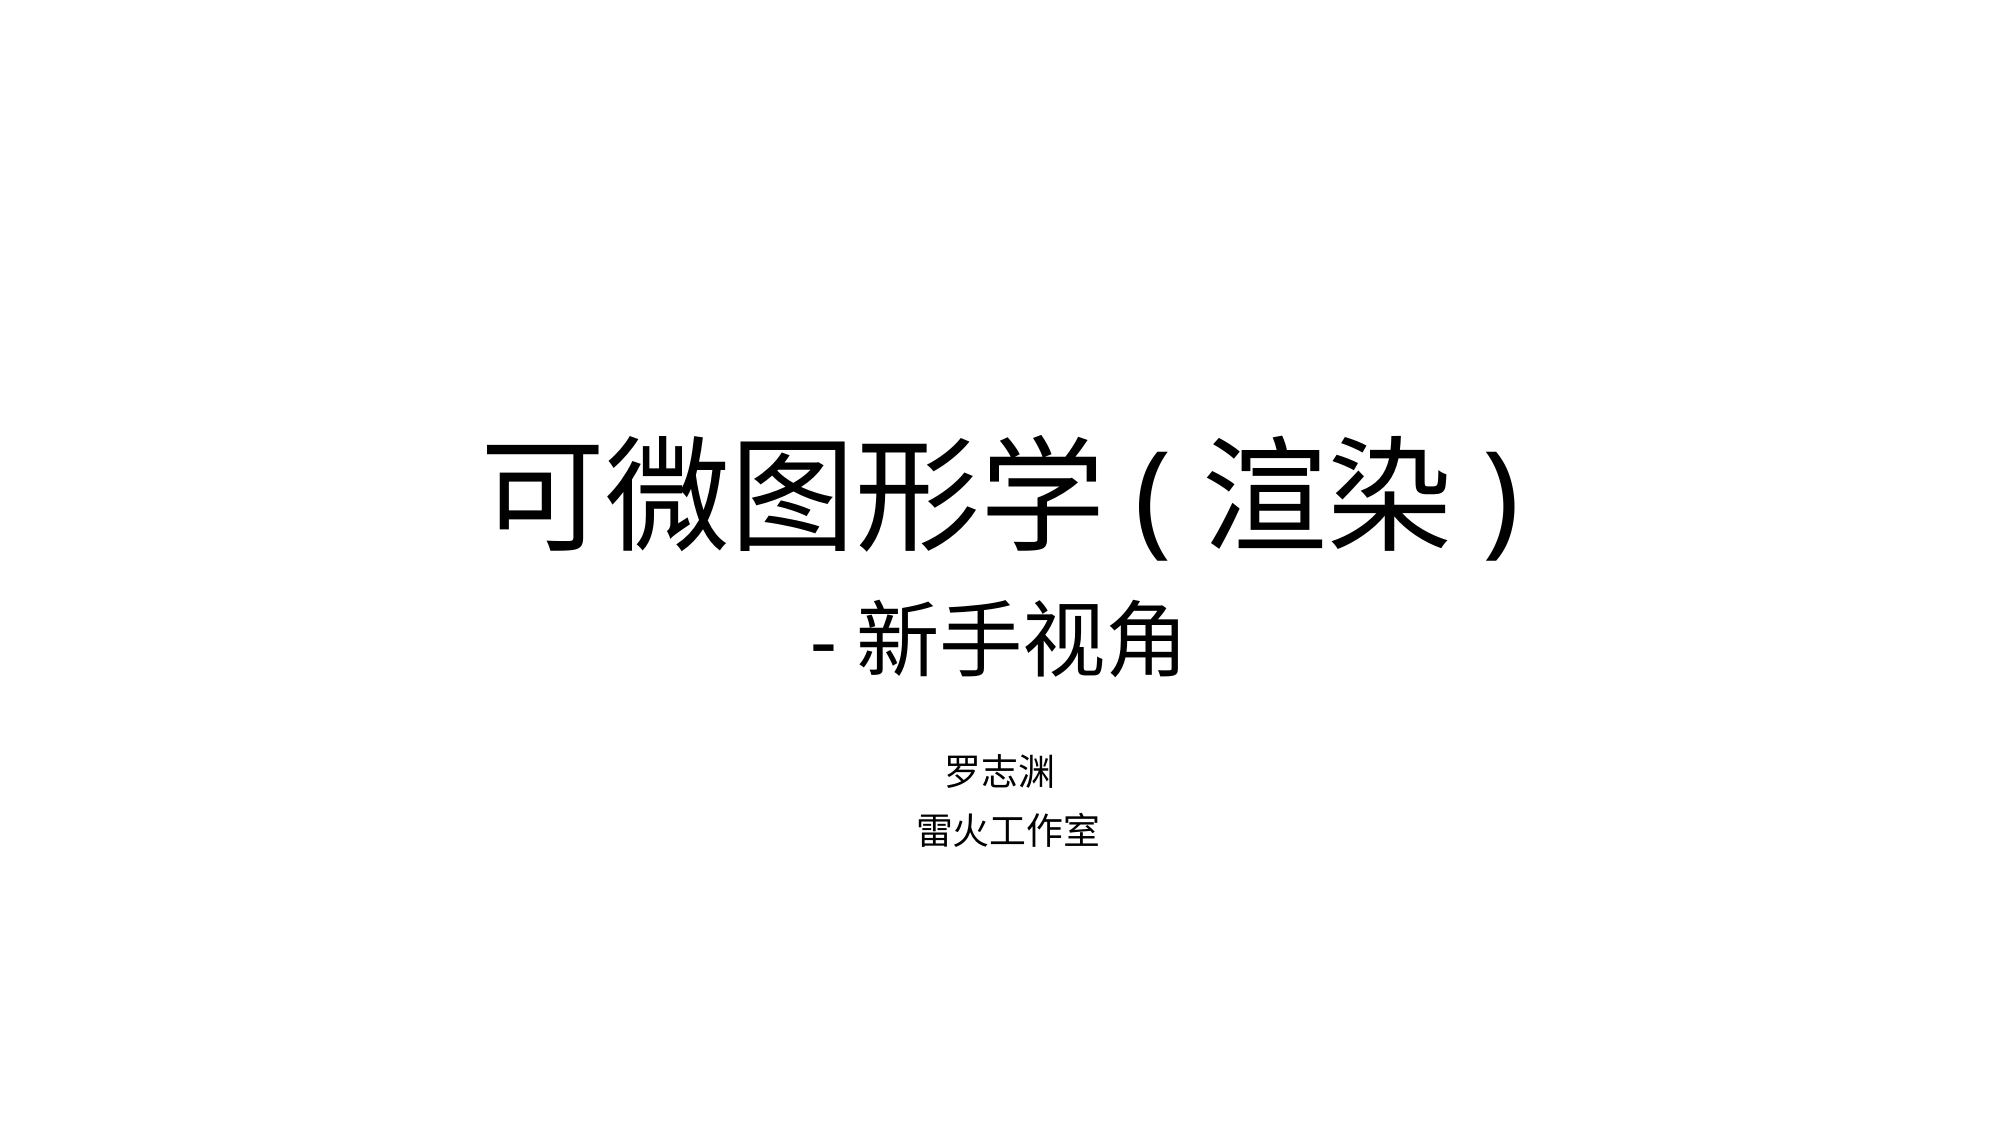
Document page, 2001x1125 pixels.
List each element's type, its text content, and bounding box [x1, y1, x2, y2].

subtitle -新手视角 罗志渊 雷火工作室 [249, 590, 1750, 863]
title 可微图形学(渲染) [249, 184, 1750, 576]
